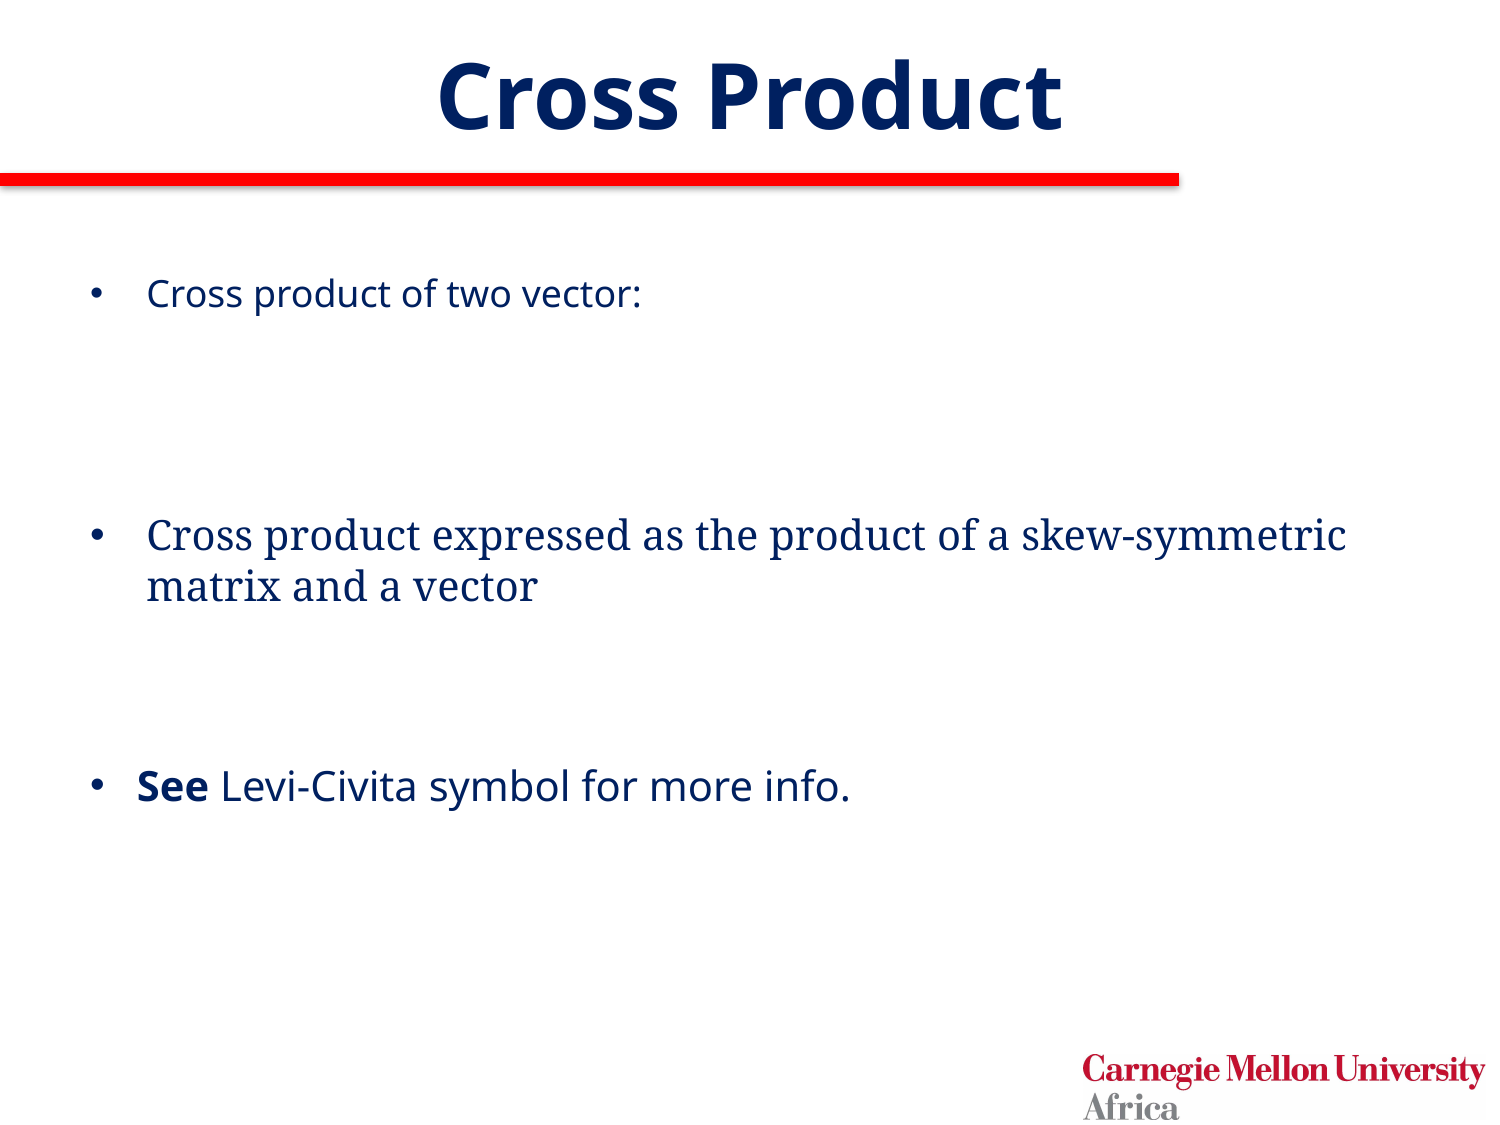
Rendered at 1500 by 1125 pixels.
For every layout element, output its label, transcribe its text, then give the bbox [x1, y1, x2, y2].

picture [1083, 1054, 1486, 1120]
title Cross Product [75, 0, 1425, 187]
